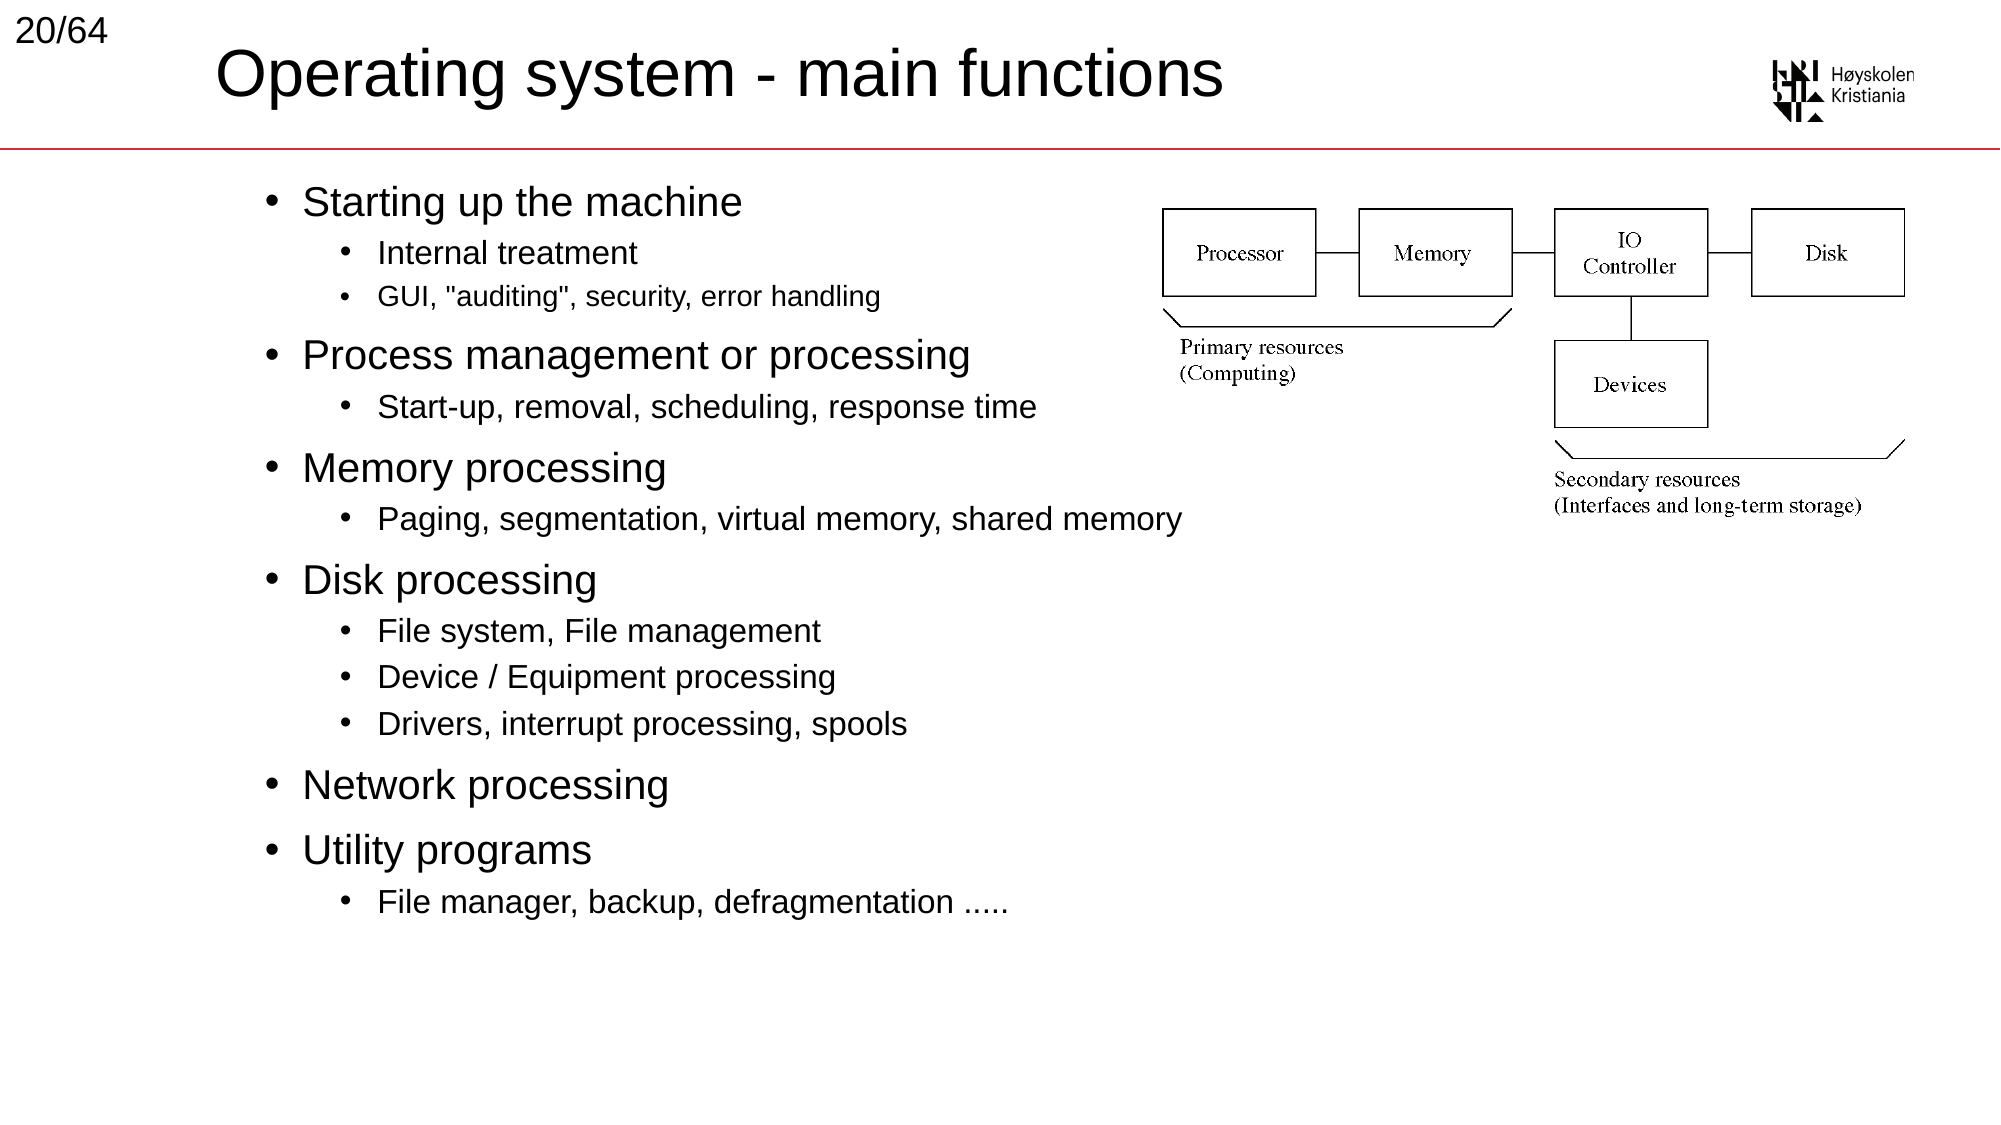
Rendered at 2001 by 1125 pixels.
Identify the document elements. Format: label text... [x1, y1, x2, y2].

list Starting up the machine Internal treatment GUI, "auditing", security, error handling Process management or processing Start-up, removal, scheduling, response time Memory processing Paging, segmentation, virtual memory, shared memory Disk processing File system, File management Device / Equipment processing Drivers, interrupt processing, spools Network processing Utility programs File manager, backup, defragmentation ..... [249, 172, 1643, 971]
title Operating system - main functions [200, 30, 1887, 135]
picture [1162, 208, 1905, 517]
slide_number 20/64 [0, 0, 208, 74]
